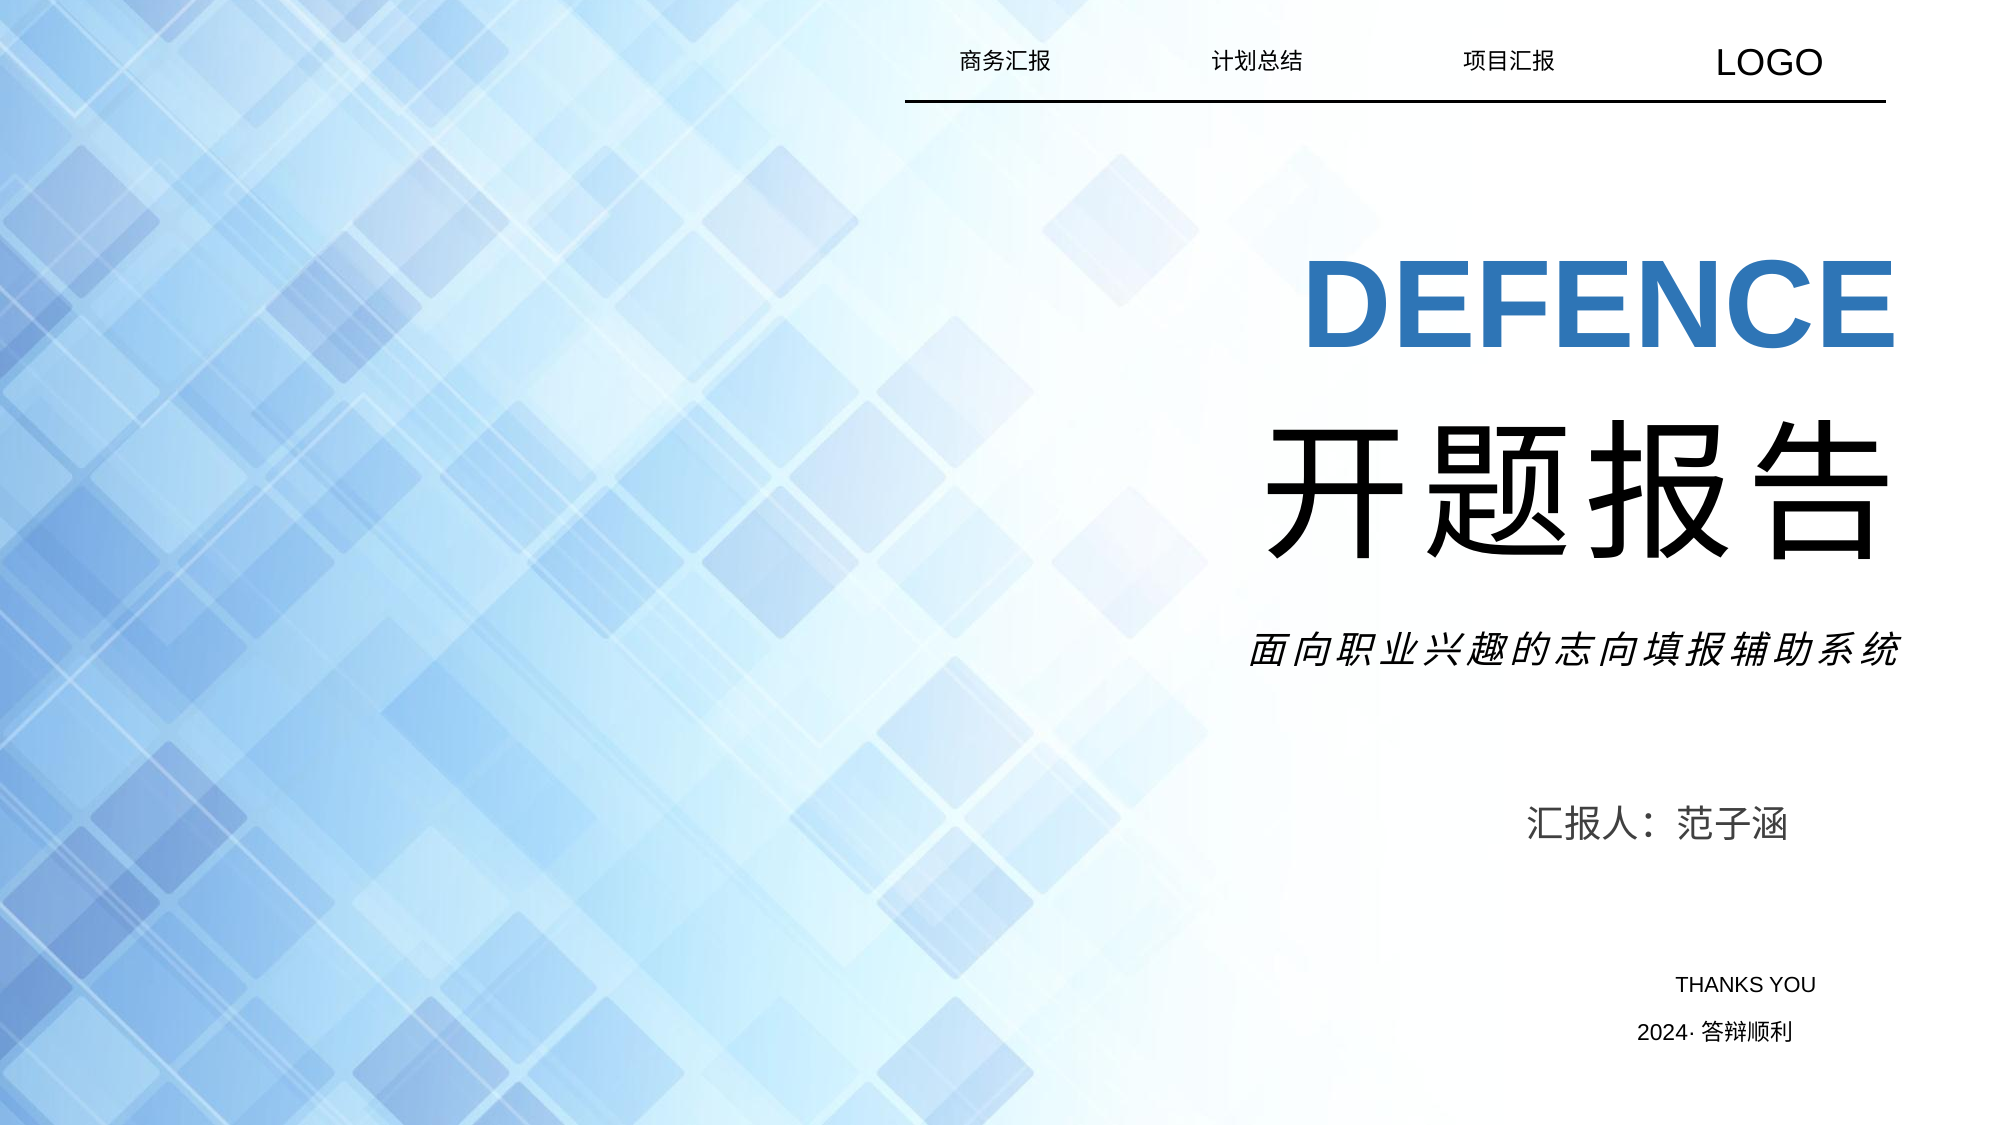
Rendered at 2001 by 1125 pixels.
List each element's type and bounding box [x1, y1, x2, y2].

text_box [944, 30, 1847, 92]
text_box [1622, 963, 1891, 1053]
picture [0, 0, 2000, 1125]
